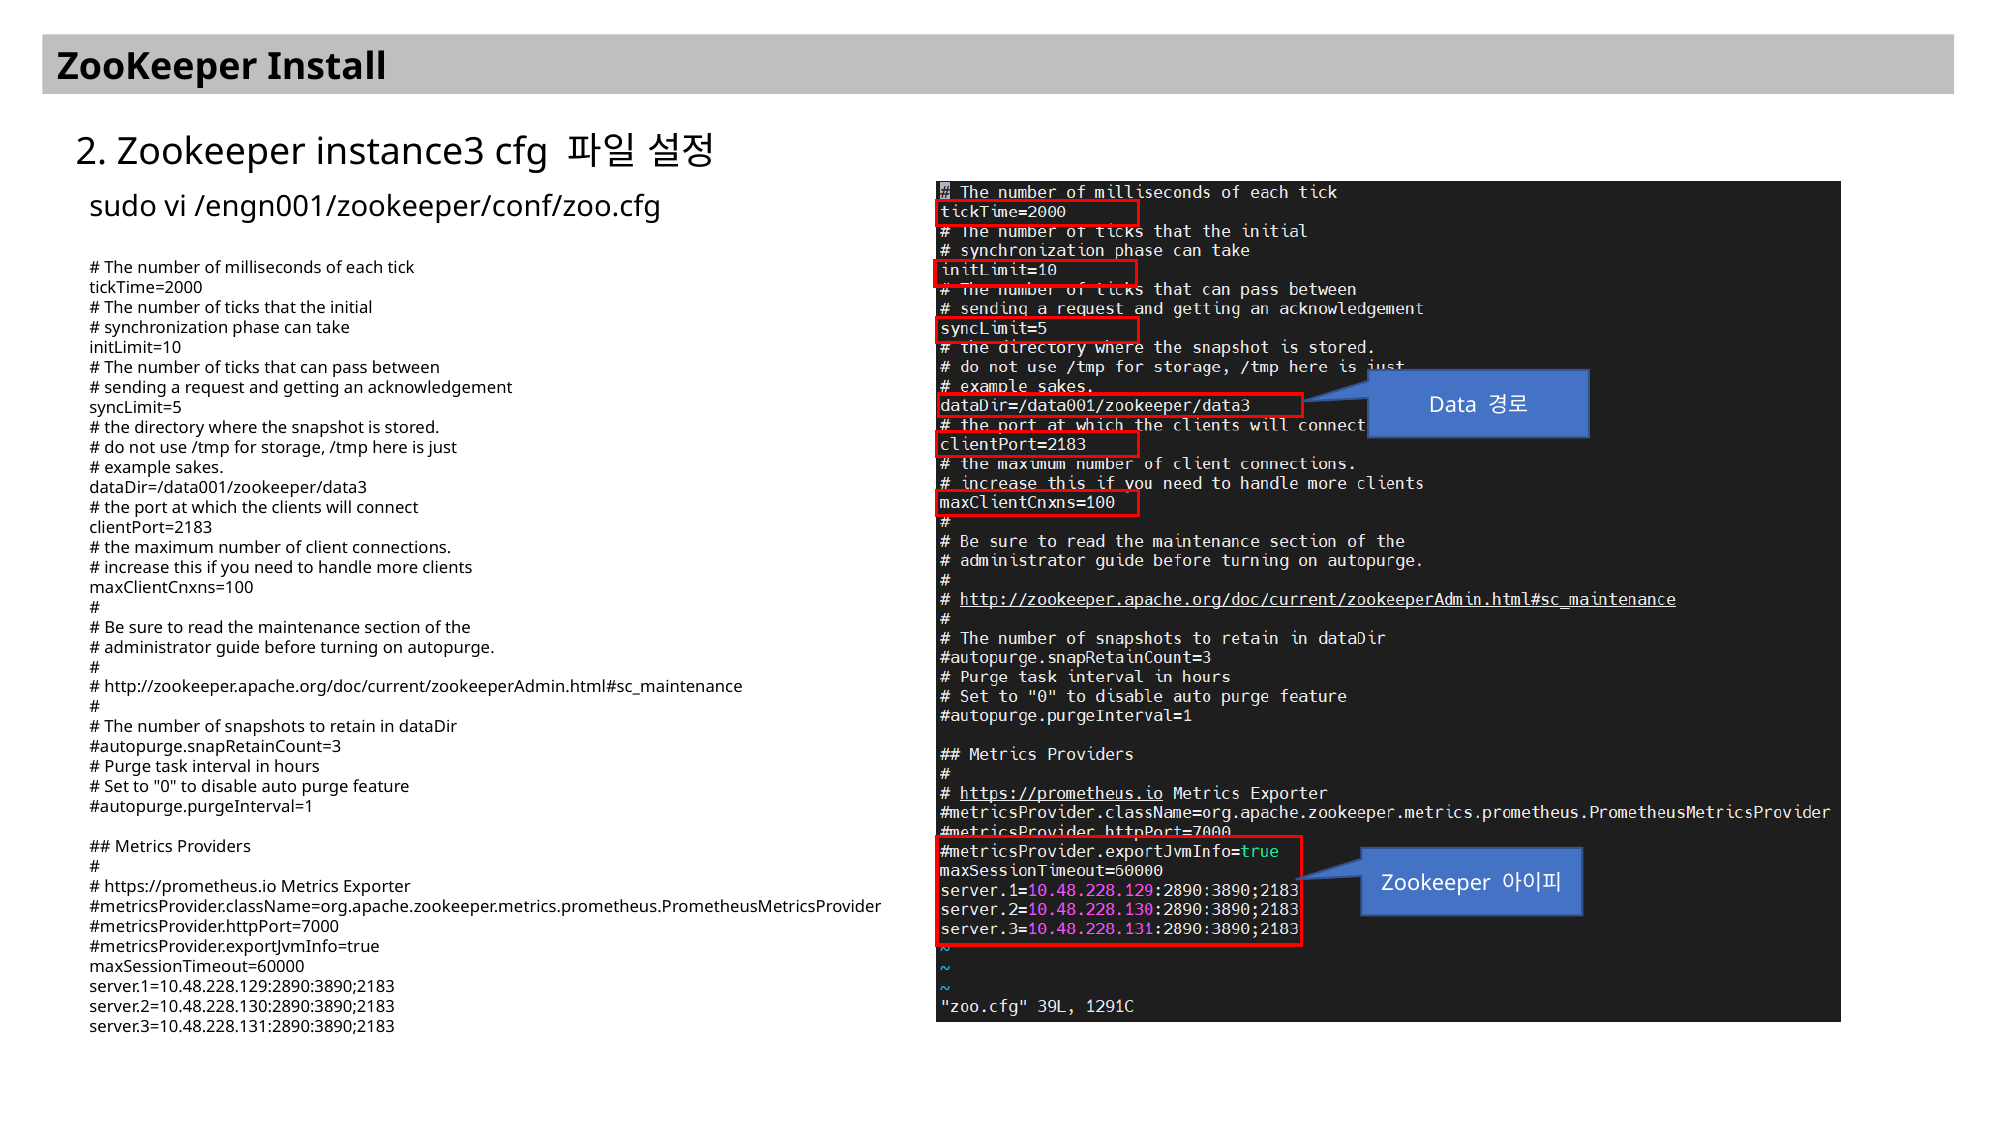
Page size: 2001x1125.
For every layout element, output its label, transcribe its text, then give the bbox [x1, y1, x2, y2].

text_box 2. Zookeeper instance3 cfg 파일 설정 [60, 119, 964, 179]
text_box sudo vi /engn001/zookeeper/conf/zoo.cfg # The number of milliseconds of each tick tickTime=2000 # The number of ticks that the initial # synchronization phase can take initLimit=10 # The number of ticks that can pass between # sending a request and getting an acknowledgement syncLimit=5 # the directory where the snapshot is stored. # do not use /tmp for storage, /tmp here is just # example sakes. dataDir=/data001/zookeeper/data3 # the port at which the clients will connect clientPort=2183 # the maximum number of client connections. # increase this if you need to handle more clients maxClientCnxns=100 # # Be sure to read the maintenance section of the # administrator guide before turning on autopurge. # # http://zookeeper.apache.org/doc/current/zookeeperAdmin.html#sc_maintenance # # The number of snapshots to retain in dataDir #autopurge.snapRetainCount=3 # Purge task interval in hours # Set to "0" to disable auto purge feature #autopurge.purgeInterval=1 ## Metrics Providers # # https://prometheus.io Metrics Exporter #metricsProvider.className=org.apache.zookeeper.metrics.prometheus.PrometheusMetricsProvider #metricsProvider.httpPort=7000 #metricsProvider.exportJvmInfo=true maxSessionTimeout=60000 server.1=10.48.228.129:2890:3890;2183 server.2=10.48.228.130:2890:3890;2183 server.3=10.48.228.131:2890:3890;2183 [74, 179, 1000, 1043]
text_box ZooKeeper Install [42, 34, 1955, 94]
picture [935, 181, 1841, 1022]
